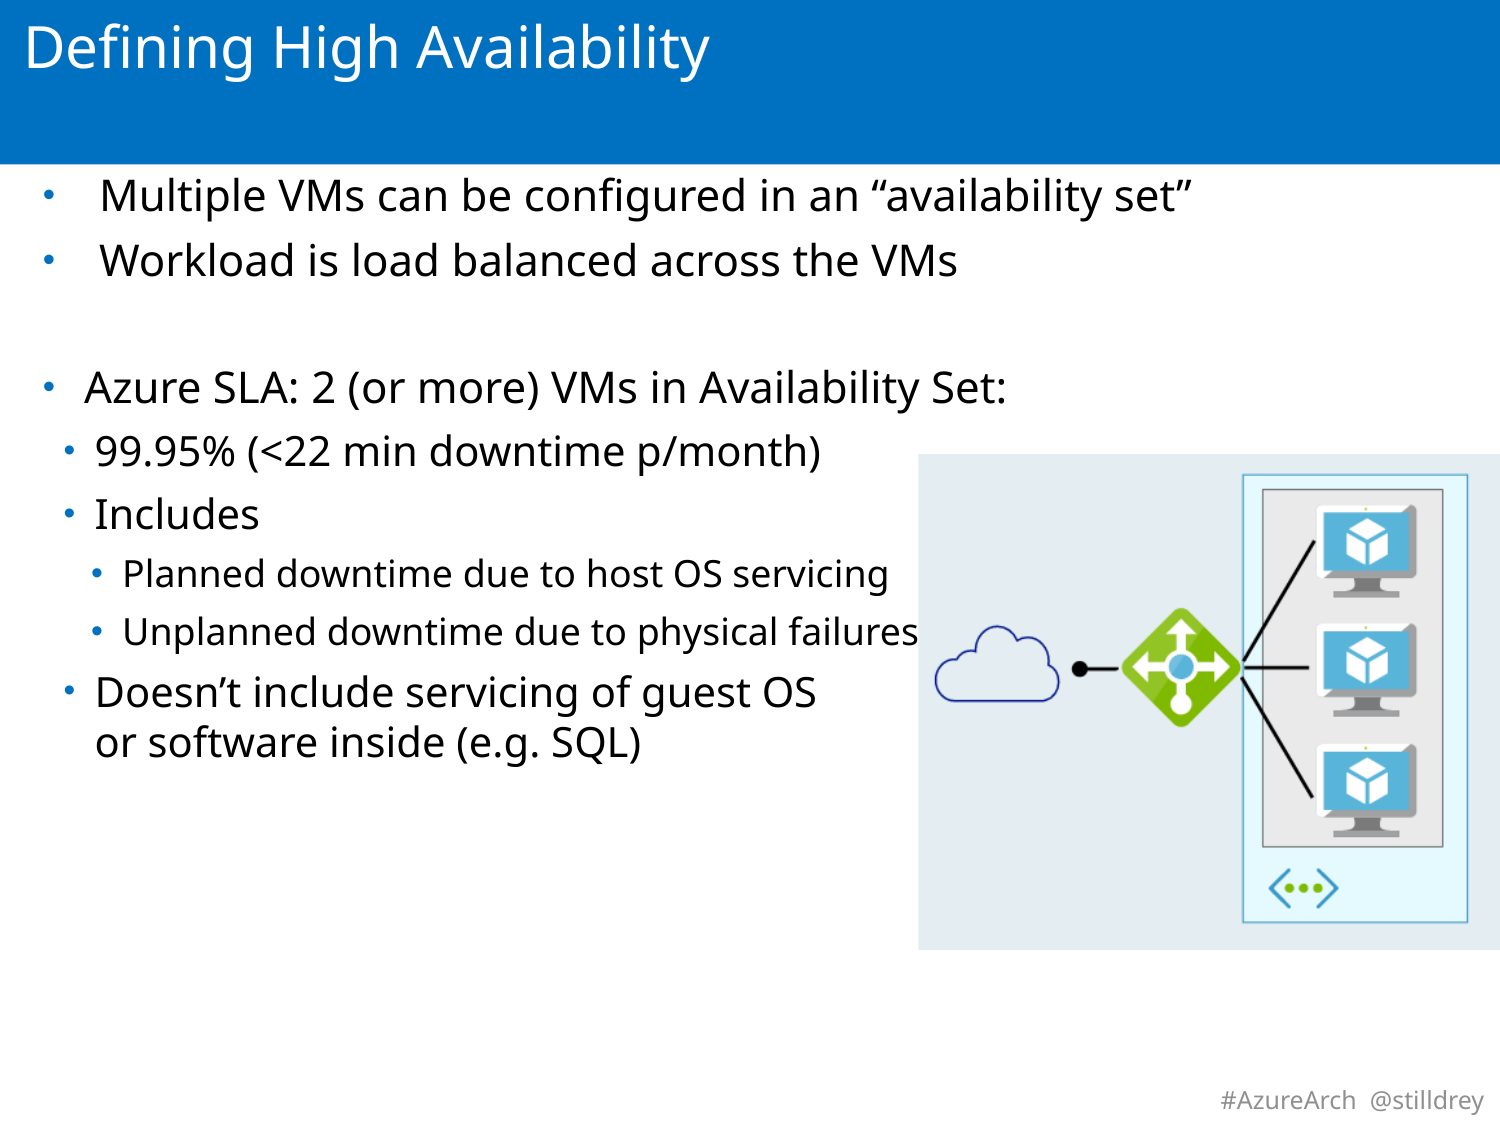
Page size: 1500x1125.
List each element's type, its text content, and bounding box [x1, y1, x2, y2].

list Multiple VMs can be configured in an “availability set” Workload is load balanced across the VMs Azure SLA: 2 (or more) VMs in Availability Set: 99.95% (<22 min downtime p/month) Includes Planned downtime due to host OS servicing Unplanned downtime due to physical failures Doesn’t include servicing of guest OS or software inside (e.g. SQL) [42, 167, 1450, 1013]
title Defining High Availability 2 or more Azure VMs [22, 0, 1472, 148]
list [918, 453, 1500, 950]
